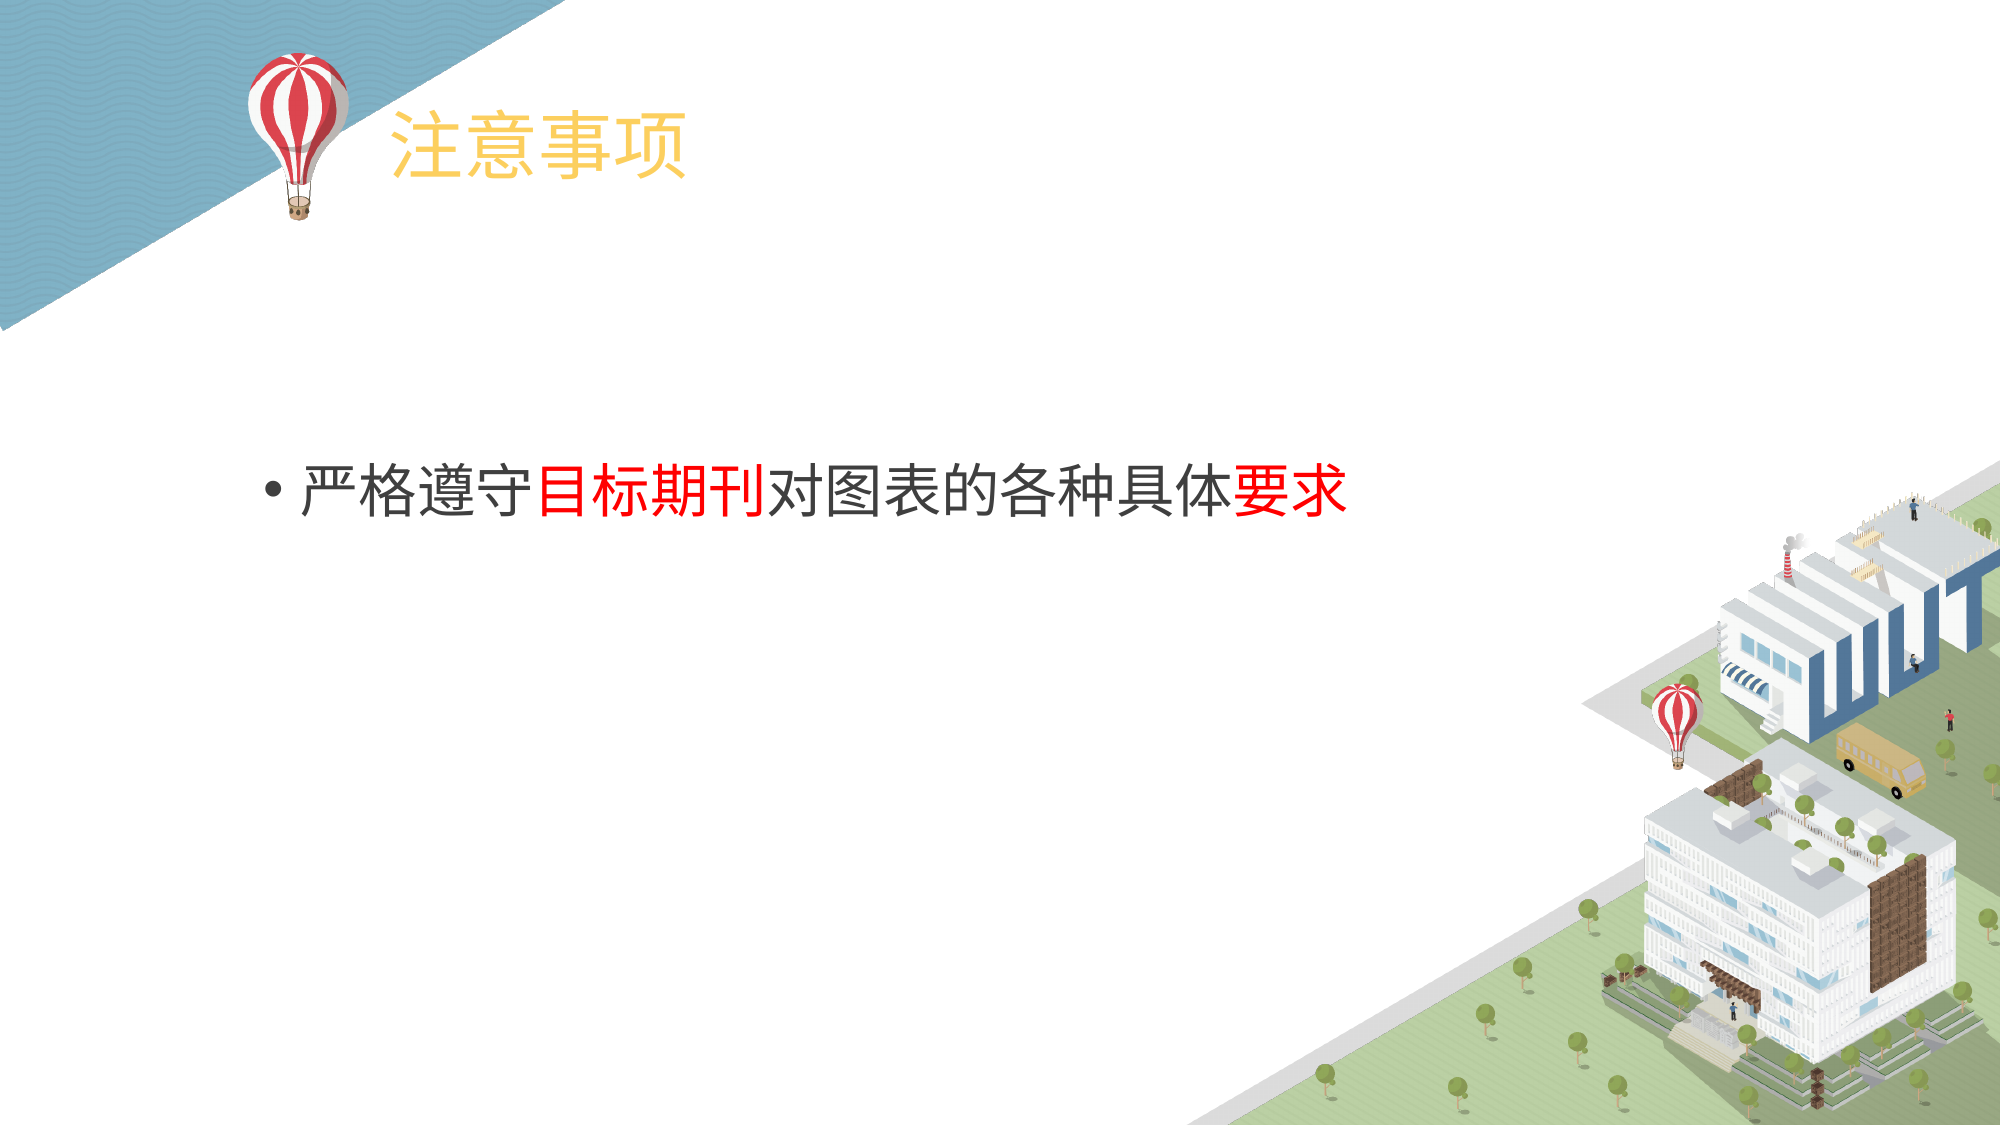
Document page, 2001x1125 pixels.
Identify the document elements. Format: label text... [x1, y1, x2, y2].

title 注意事项 [373, 85, 1738, 214]
picture [0, 0, 2000, 1125]
list 严格遵守目标期刊对图表的各种具体要求 [248, 411, 1752, 749]
